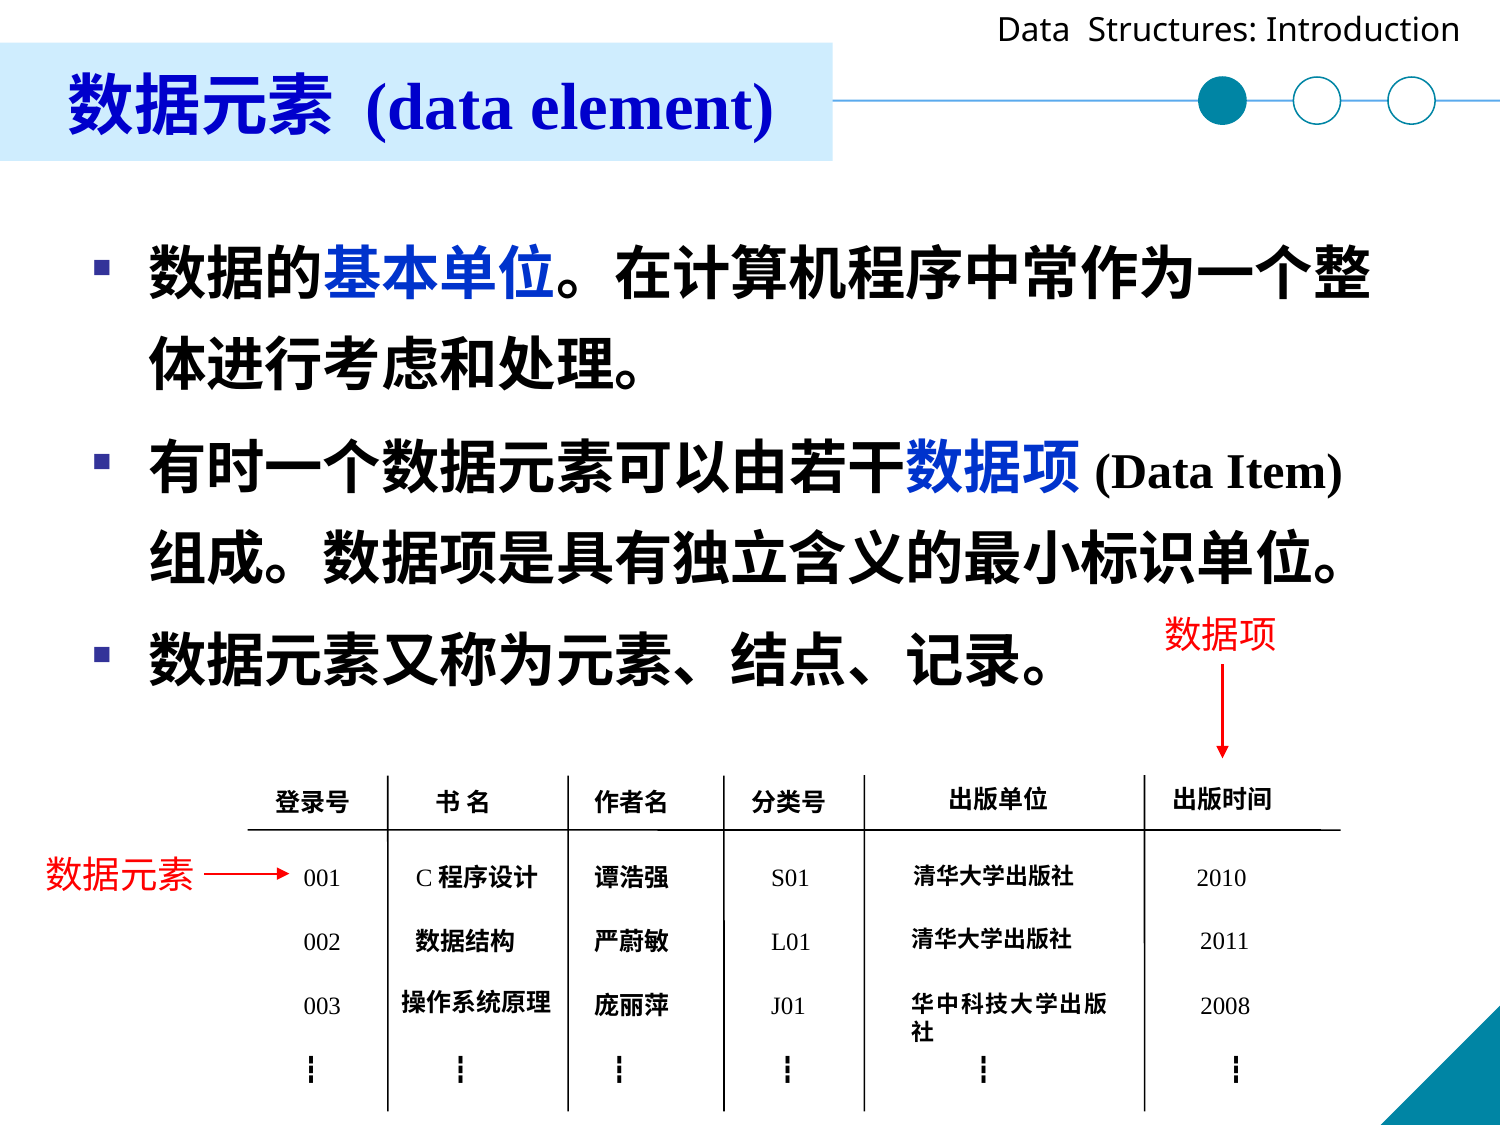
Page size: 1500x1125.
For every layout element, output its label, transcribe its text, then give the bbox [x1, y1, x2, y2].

text_box 数据项 [1149, 603, 1336, 664]
text_box [1198, 77, 1247, 125]
text_box 数据的基本单位。在计算机程序中常作为一个整体进行考虑和处理。 有时一个数据元素可以由若干数据项(Data Item)组成。数据项是具有独立含义的最小标识单位。 数据元素又称为元素、结点、记录。 [77, 207, 1412, 883]
text_box 数据元素 (data element) [52, 28, 821, 179]
text_box [1293, 77, 1341, 125]
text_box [247, 775, 1341, 1118]
text_box 数据元素 [30, 843, 217, 903]
text_box [1387, 77, 1436, 125]
